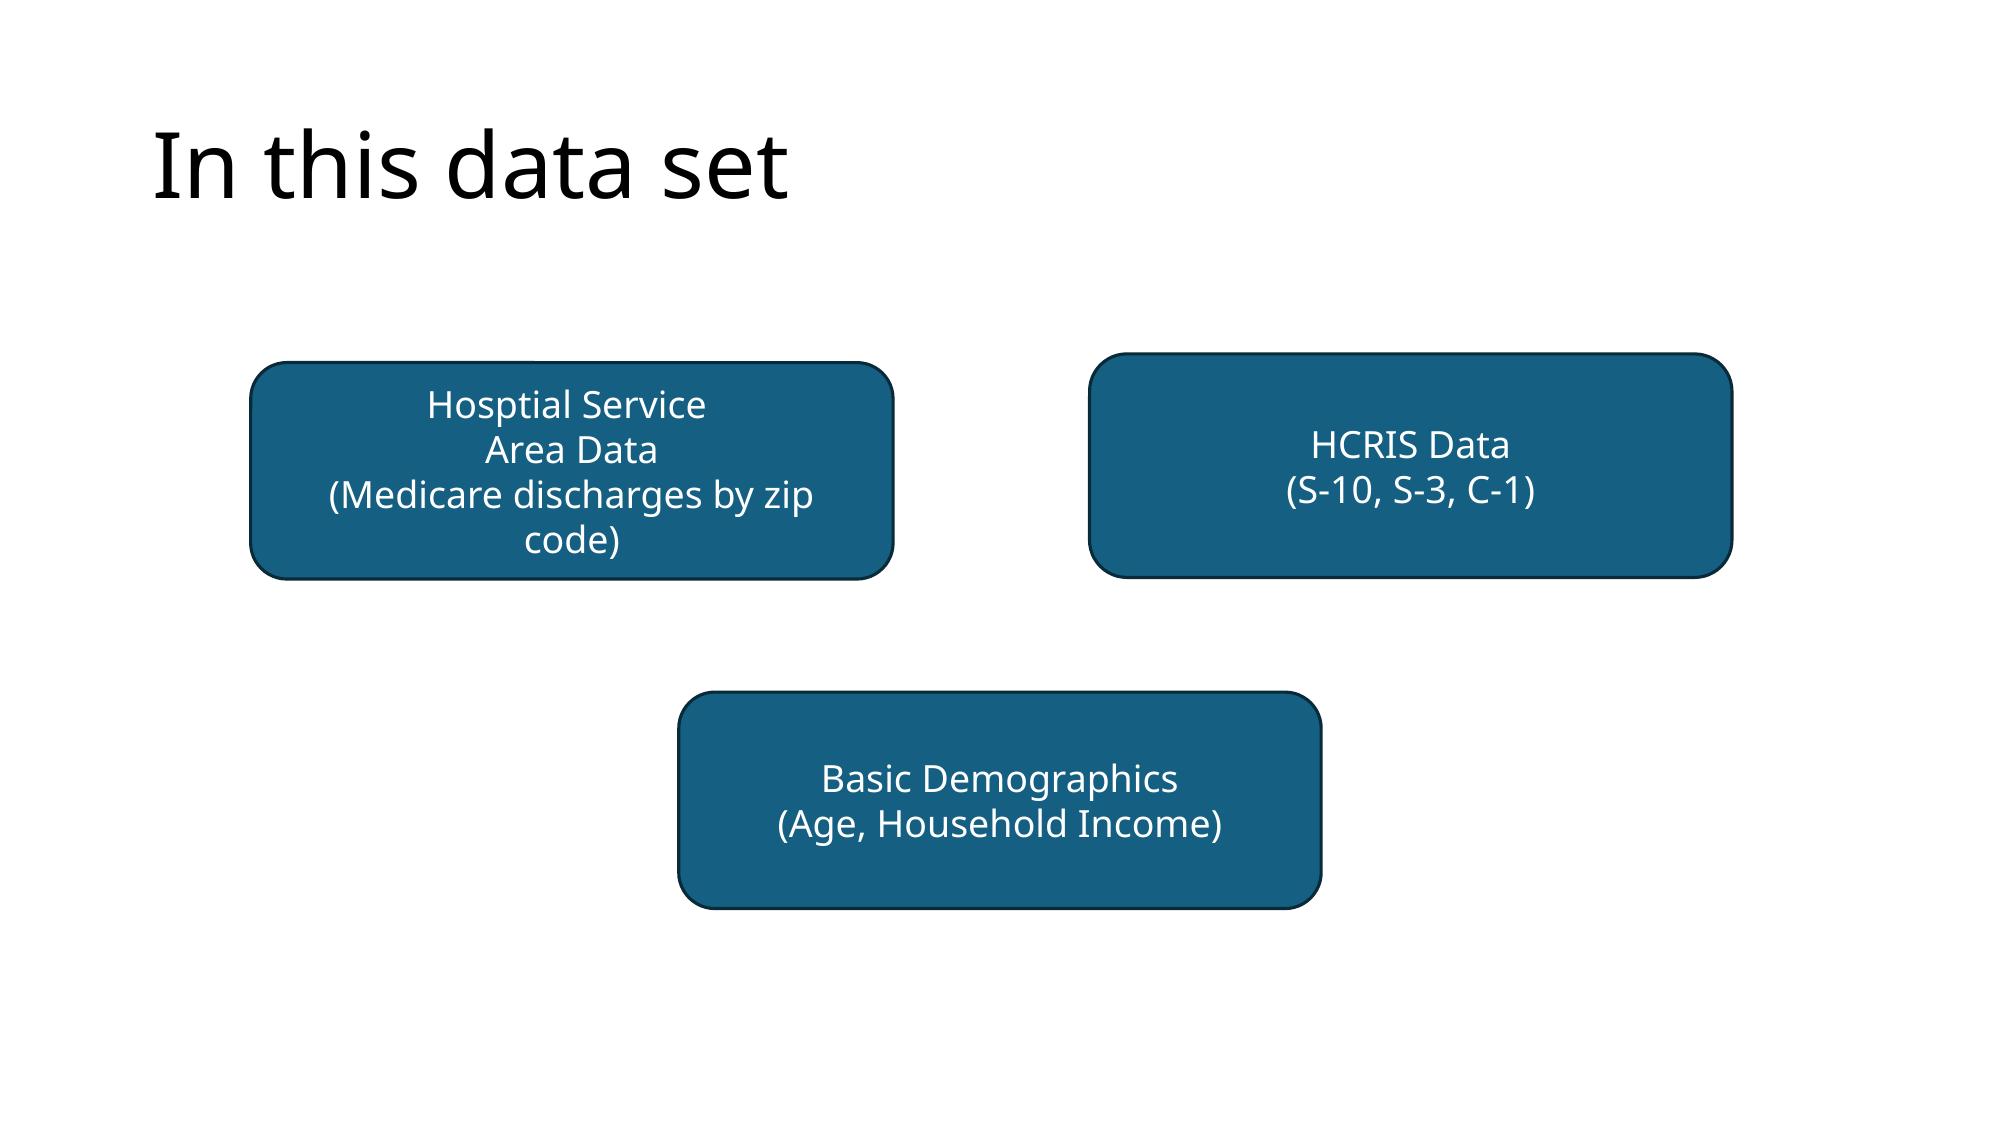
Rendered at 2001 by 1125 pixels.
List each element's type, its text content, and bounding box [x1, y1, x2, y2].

text_box HCRIS Data (S-10, S-3, C-1) [1087, 352, 1734, 580]
text_box Hosptial Service Area Data (Medicare discharges by zip code) [249, 360, 895, 581]
text_box Basic Demographics (Age, Household Income) [677, 690, 1323, 911]
title In this data set [137, 59, 1863, 278]
